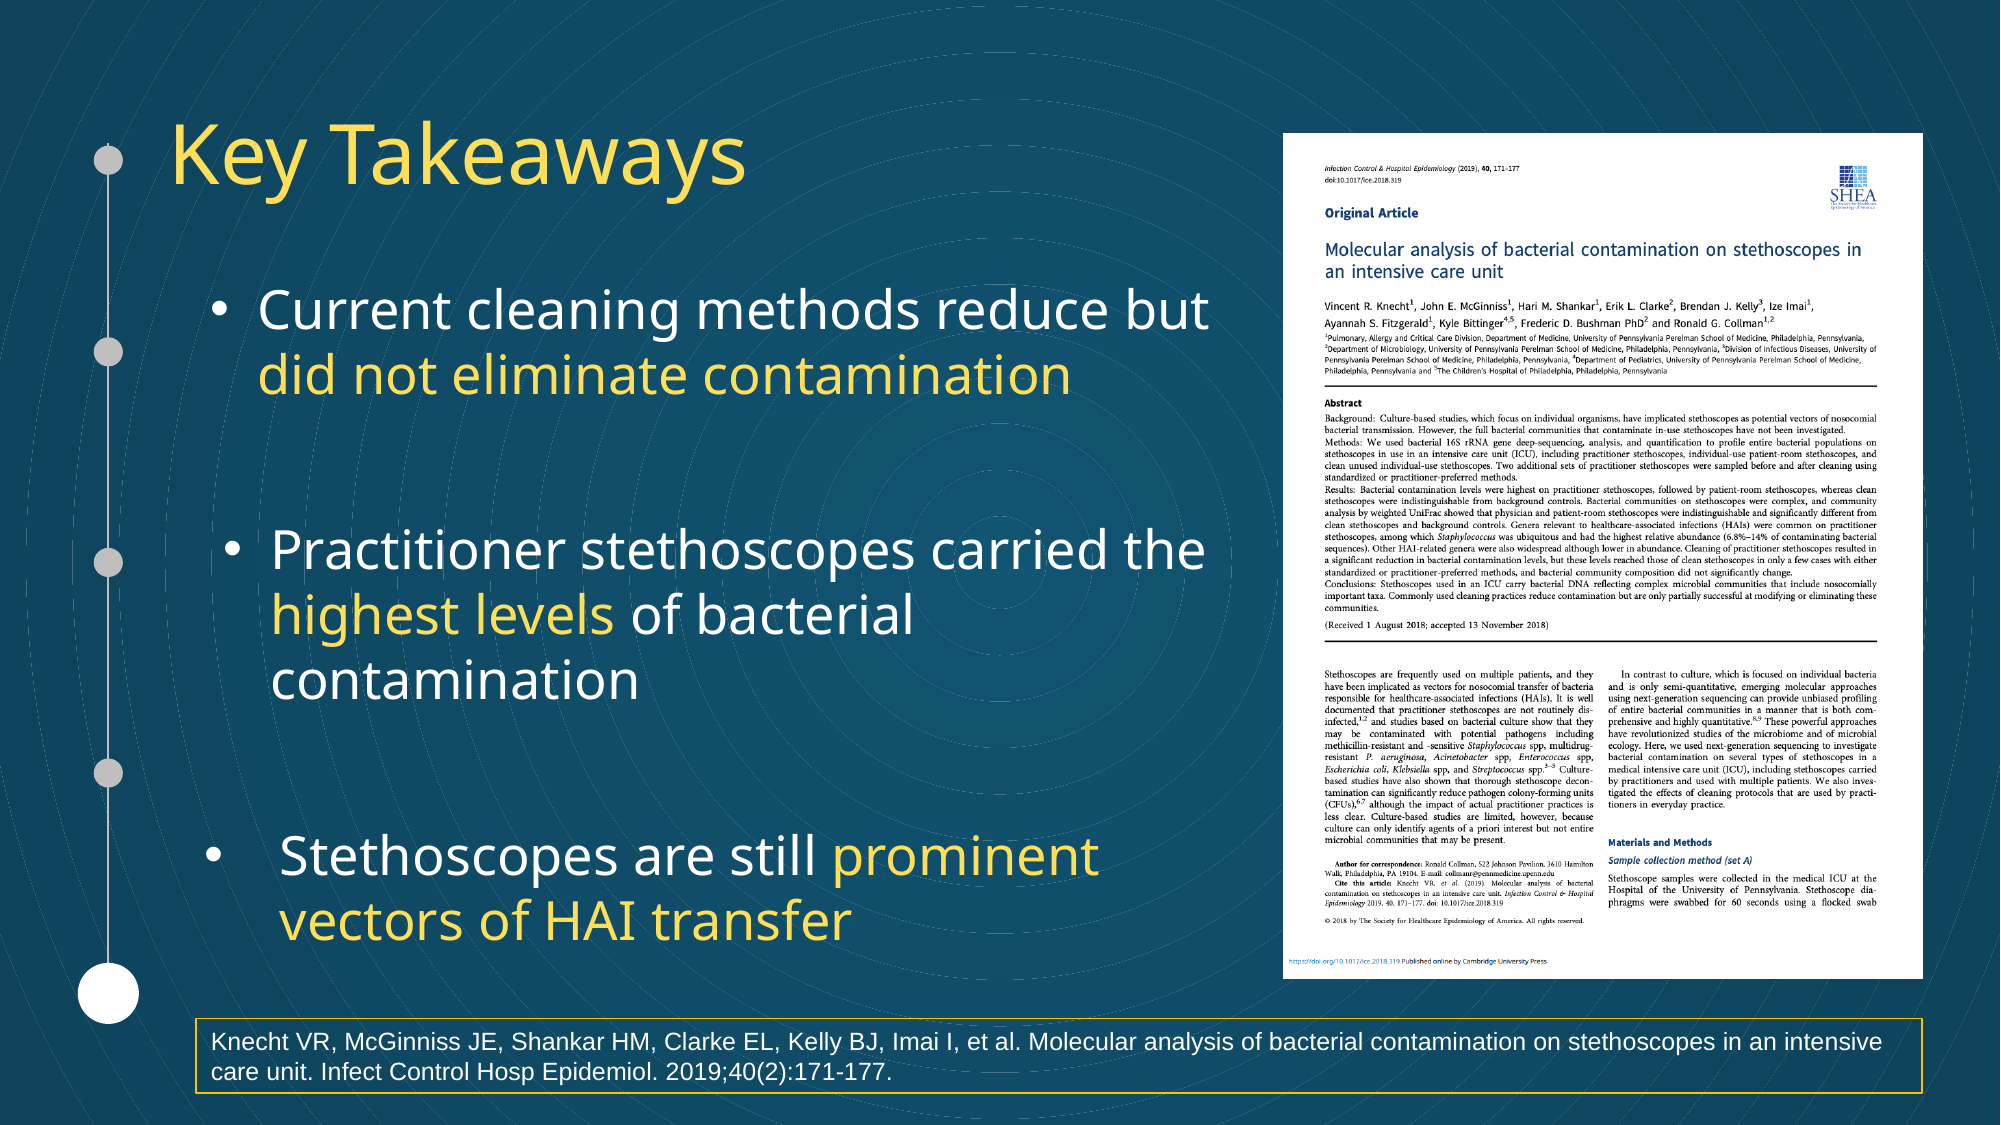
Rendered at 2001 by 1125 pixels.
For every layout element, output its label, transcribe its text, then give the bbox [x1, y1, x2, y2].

text_box [93, 338, 103, 366]
text_box Stethoscopes are still prominent vectors of HAI transfer [189, 813, 1244, 1024]
text_box Knecht VR, McGinniss JE, Shankar HM, Clarke EL, Kelly BJ, Imai I, et al. Molecular analysis of bacterial contamination on stethoscopes in an intensive care unit. Infect Control Hosp Epidemiol. 2019;40(2):171-177. [195, 1018, 1923, 1094]
text_box [113, 338, 123, 366]
text_box Current cleaning methods reduce but did not eliminate contamination [195, 267, 1278, 413]
text_box [93, 548, 103, 576]
picture [1283, 132, 1923, 979]
text_box [109, 145, 123, 174]
text_box [93, 145, 107, 174]
text_box [113, 548, 123, 577]
text_box [93, 759, 103, 787]
text_box [77, 963, 139, 1024]
text_box Practitioner stethoscopes carried the highest levels of bacterial contamination [208, 508, 1225, 718]
text_box [113, 759, 123, 787]
text_box Key Takeaways [153, 93, 1079, 209]
